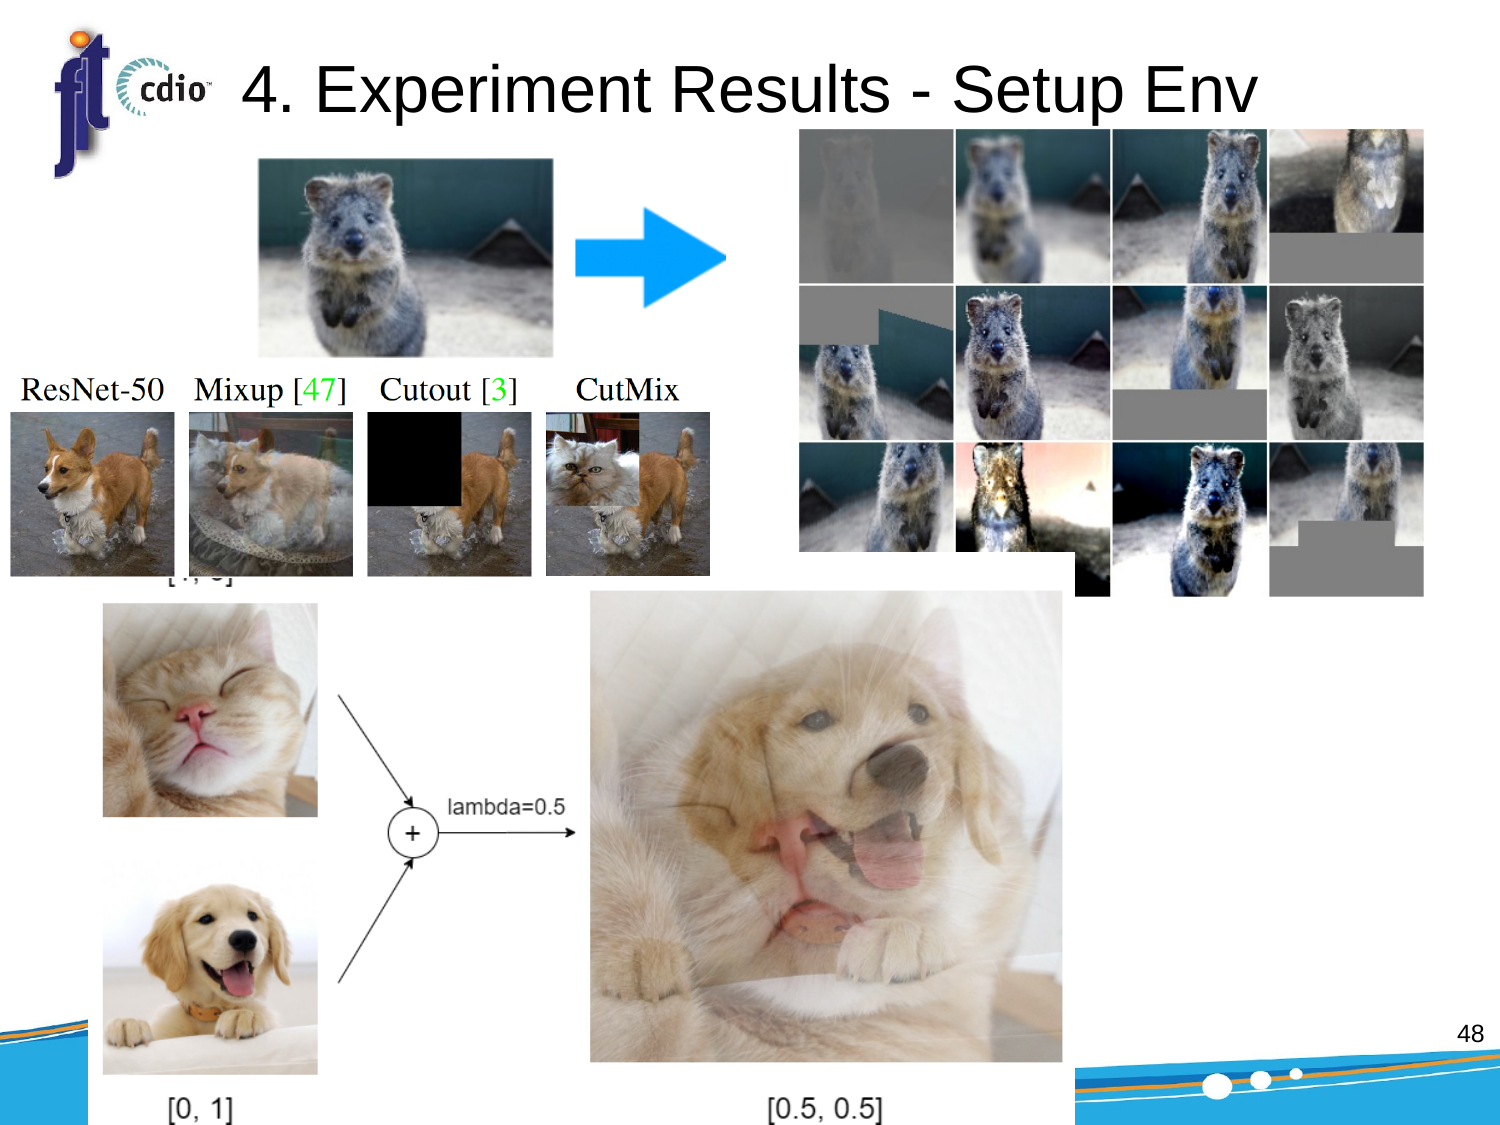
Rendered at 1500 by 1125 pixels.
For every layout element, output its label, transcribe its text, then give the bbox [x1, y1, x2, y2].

picture [0, 0, 1500, 1125]
title 4. Experiment Results - Setup Env [226, 6, 1425, 166]
slide_number ‹#› [1149, 1002, 1500, 1063]
